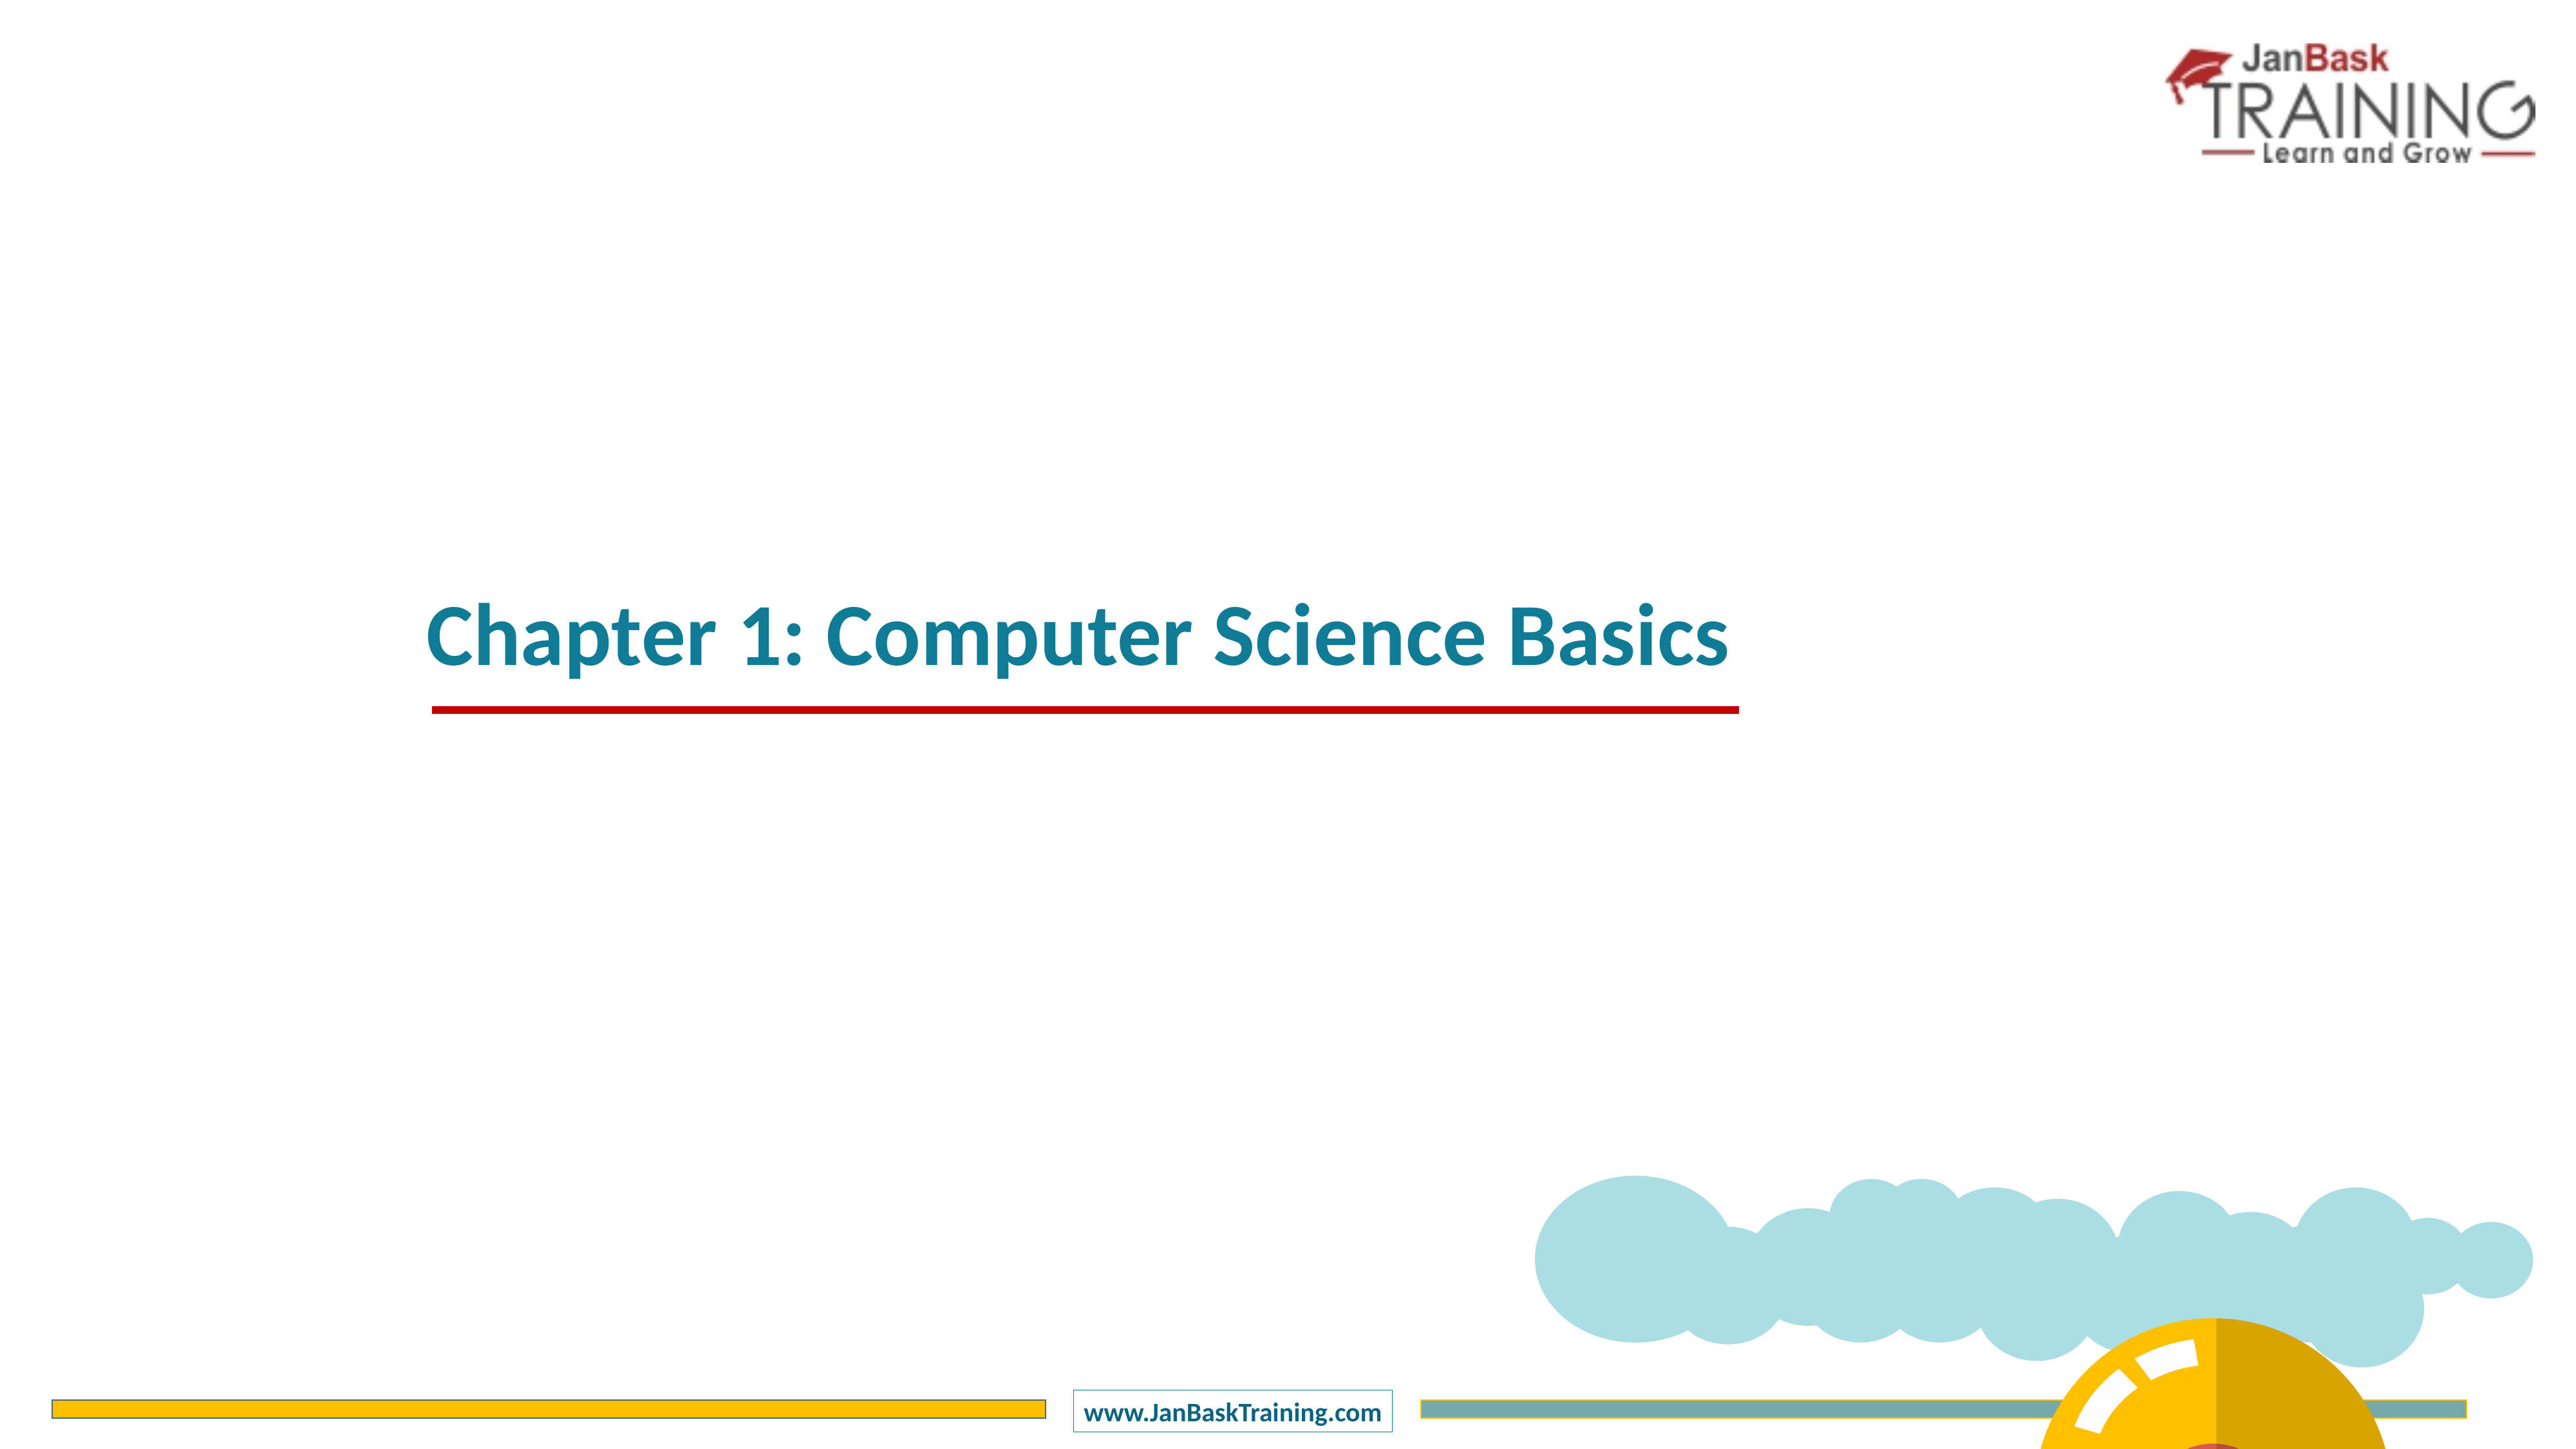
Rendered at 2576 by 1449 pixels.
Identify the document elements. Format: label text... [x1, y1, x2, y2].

text_box [1535, 1175, 2534, 1361]
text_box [2034, 1318, 2393, 1449]
text_box Chapter 1: Computer Science Basics [175, 572, 1982, 763]
picture [2165, 43, 2535, 163]
